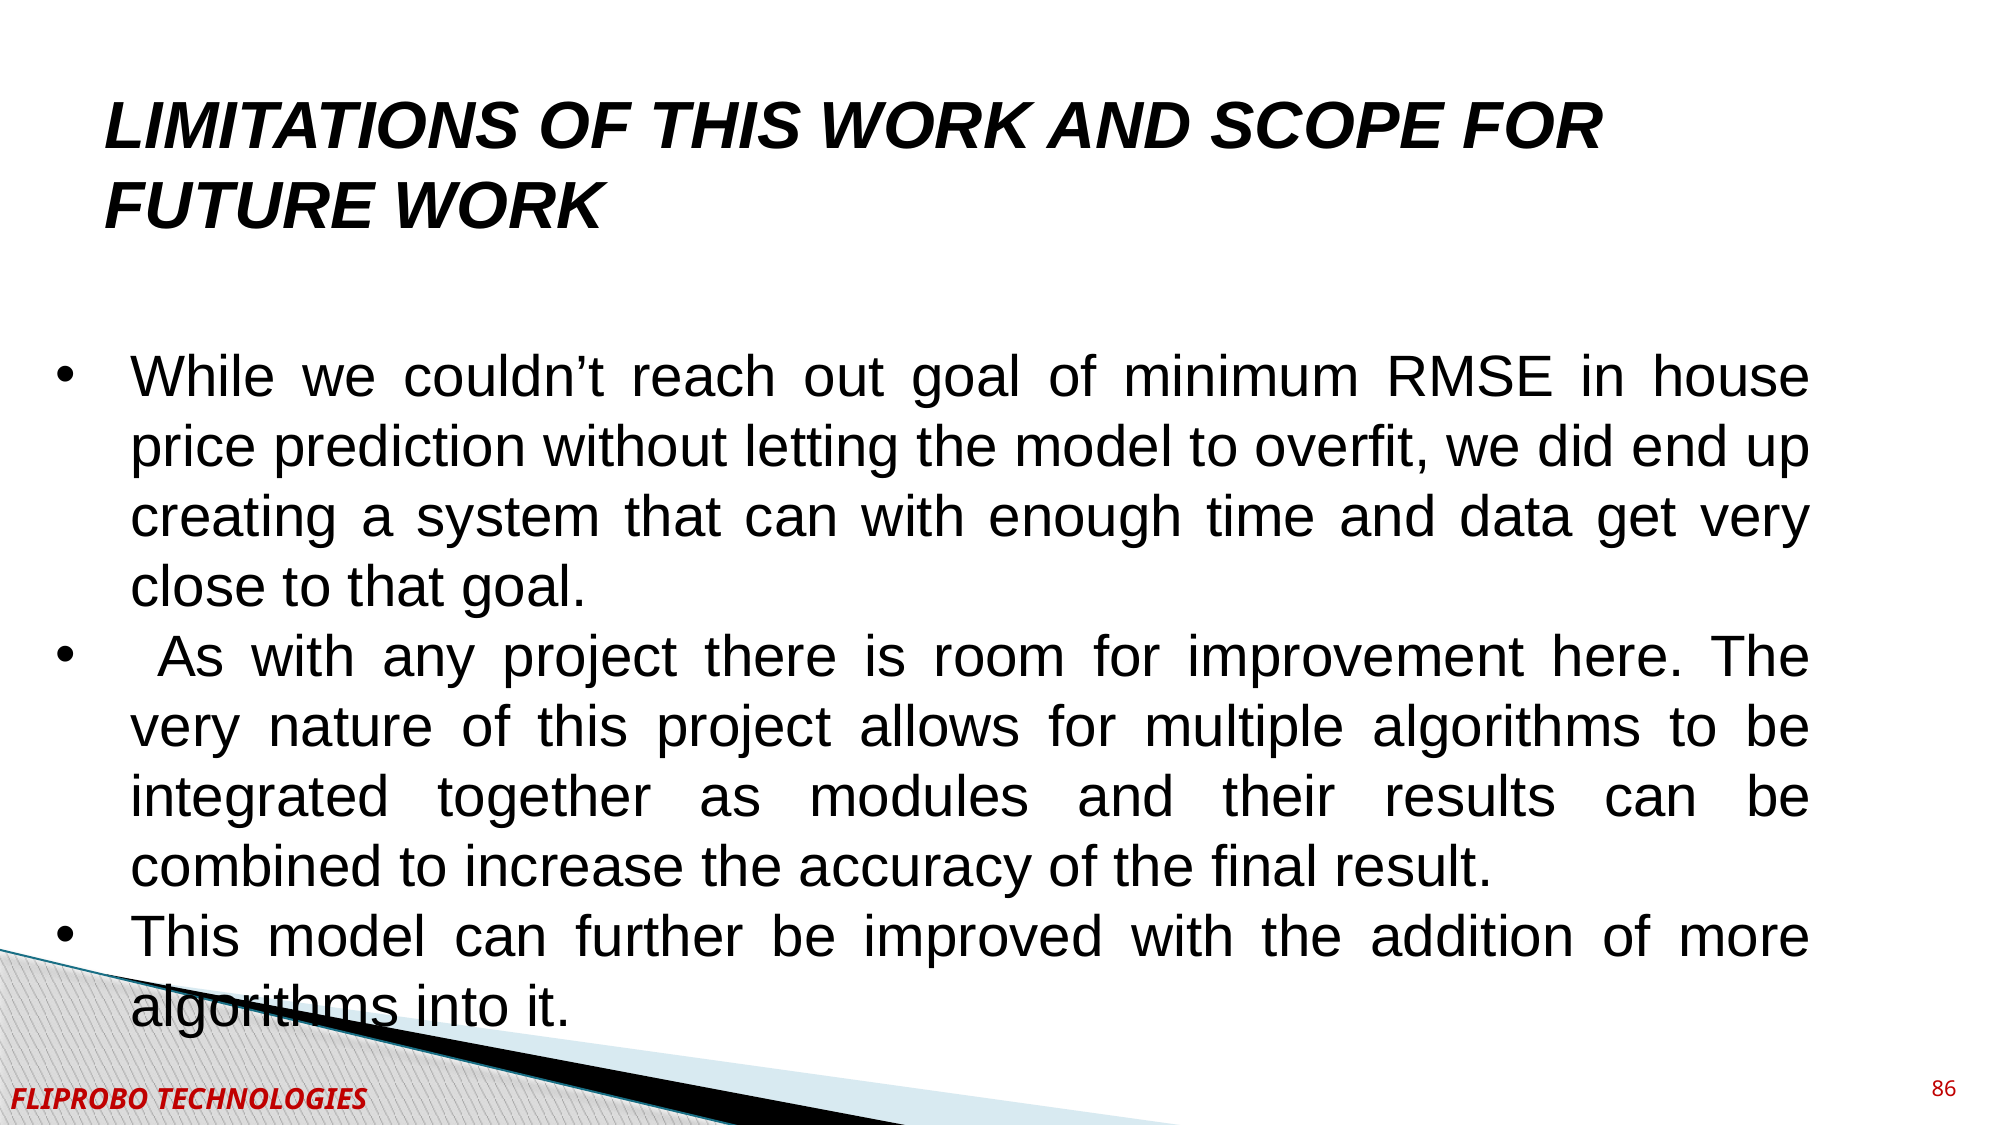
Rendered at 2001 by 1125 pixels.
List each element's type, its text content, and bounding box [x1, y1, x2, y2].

footer FLIPROBO TECHNOLOGIES [0, 1067, 510, 1125]
text_box LIMITATIONS OF THIS WORK AND SCOPE FOR FUTURE WORK [89, 74, 1673, 250]
text_box While we couldn’t reach out goal of minimum RMSE in house price prediction without letting the model to overfit, we did end up creating a system that can with enough time and data get very close to that goal. As with any project there is room for improvement here. The very nature of this project allows for multiple algorithms to be integrated together as modules and their results can be combined to increase the accuracy of the final result. This model can further be improved with the addition of more algorithms into it. [40, 331, 1828, 1046]
slide_number 86 [1891, 1051, 1972, 1112]
